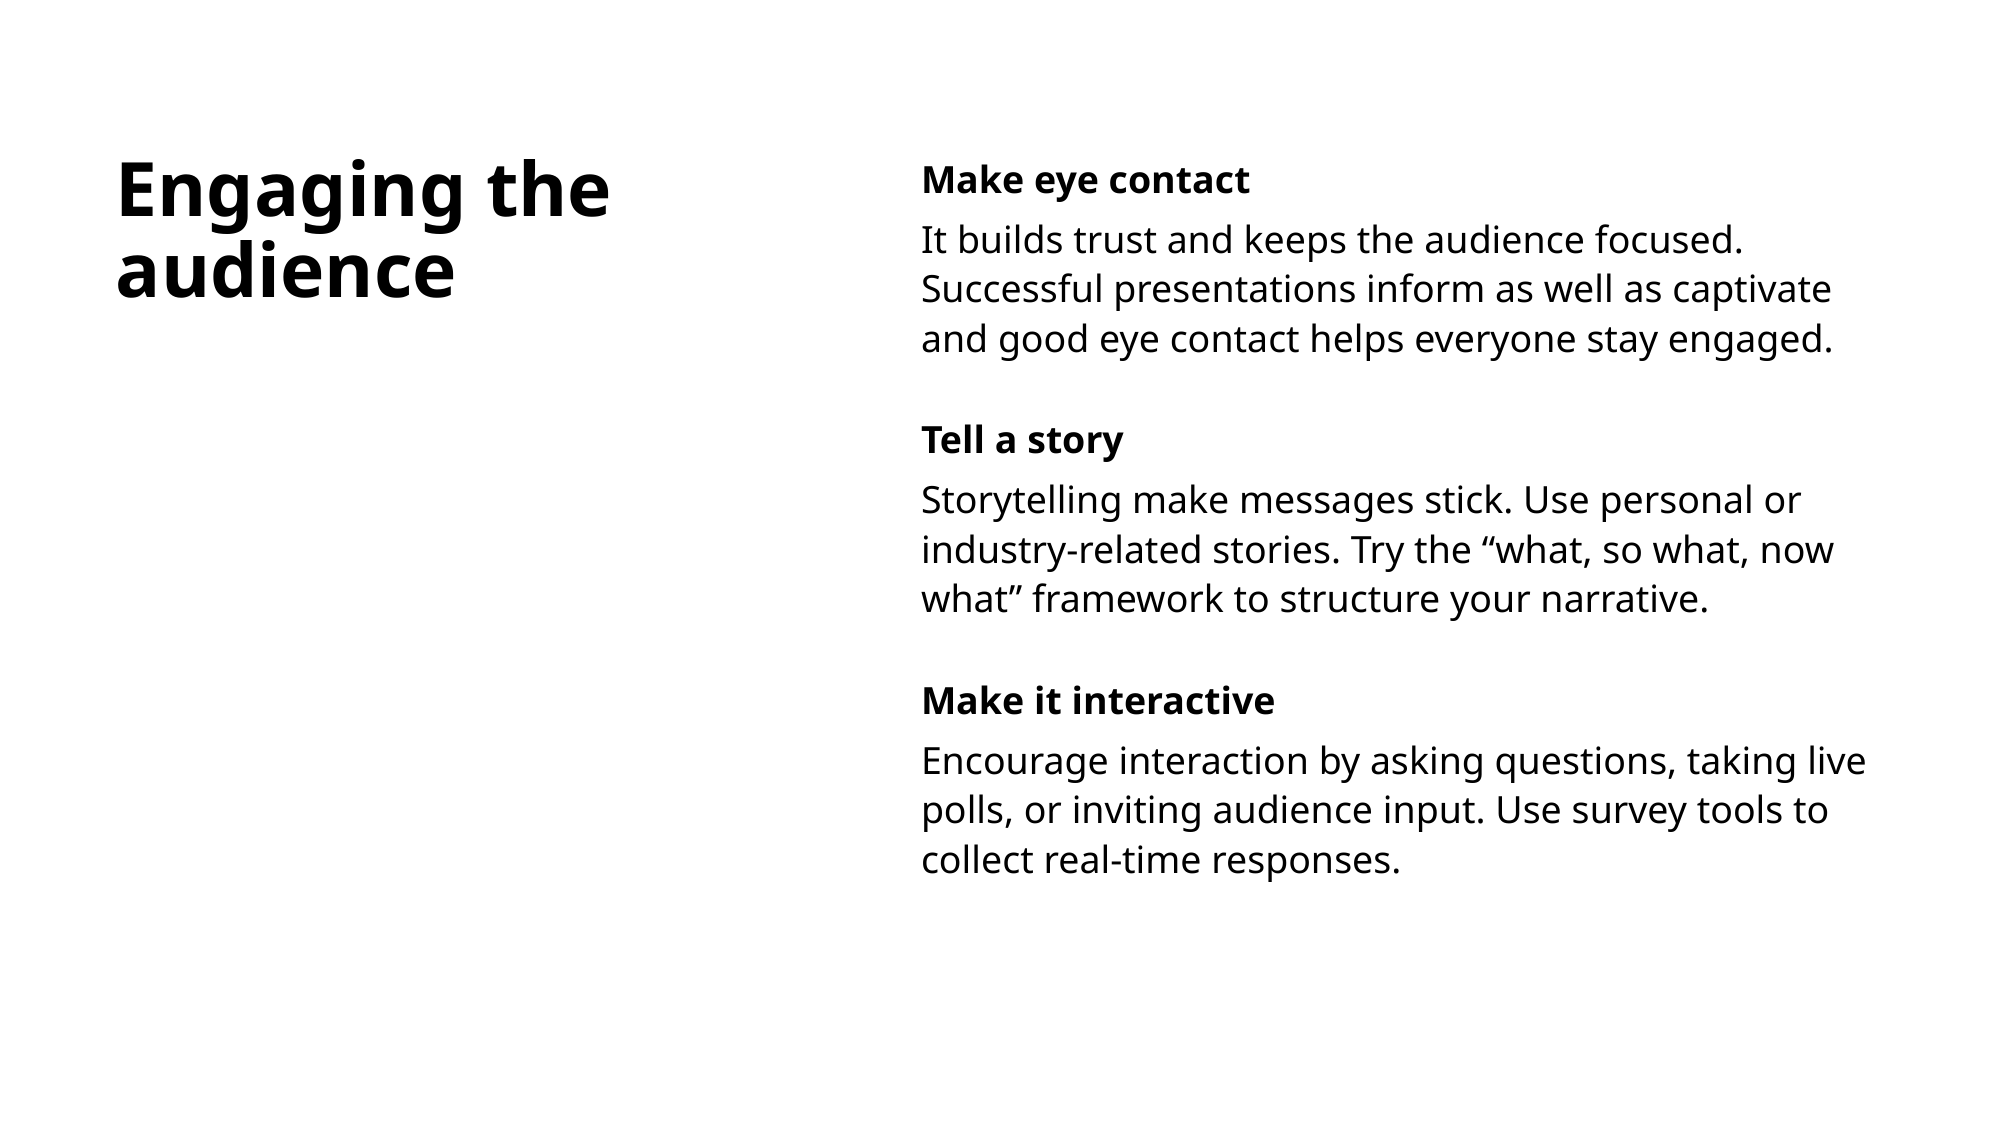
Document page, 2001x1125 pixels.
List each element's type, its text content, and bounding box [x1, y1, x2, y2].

title Engaging the audience [100, 143, 781, 955]
list Make eye contact It builds trust and keeps the audience focused. Successful presentations inform as well as captivate and good eye contact helps everyone stay engaged. Tell a story Storytelling make messages stick. Use personal or industry-related stories. Try the “what, so what, now what” framework to structure your narrative. Make it interactive Encourage interaction by asking questions, taking live polls, or inviting audience input. Use survey tools to collect real-time responses. [905, 143, 1917, 1029]
